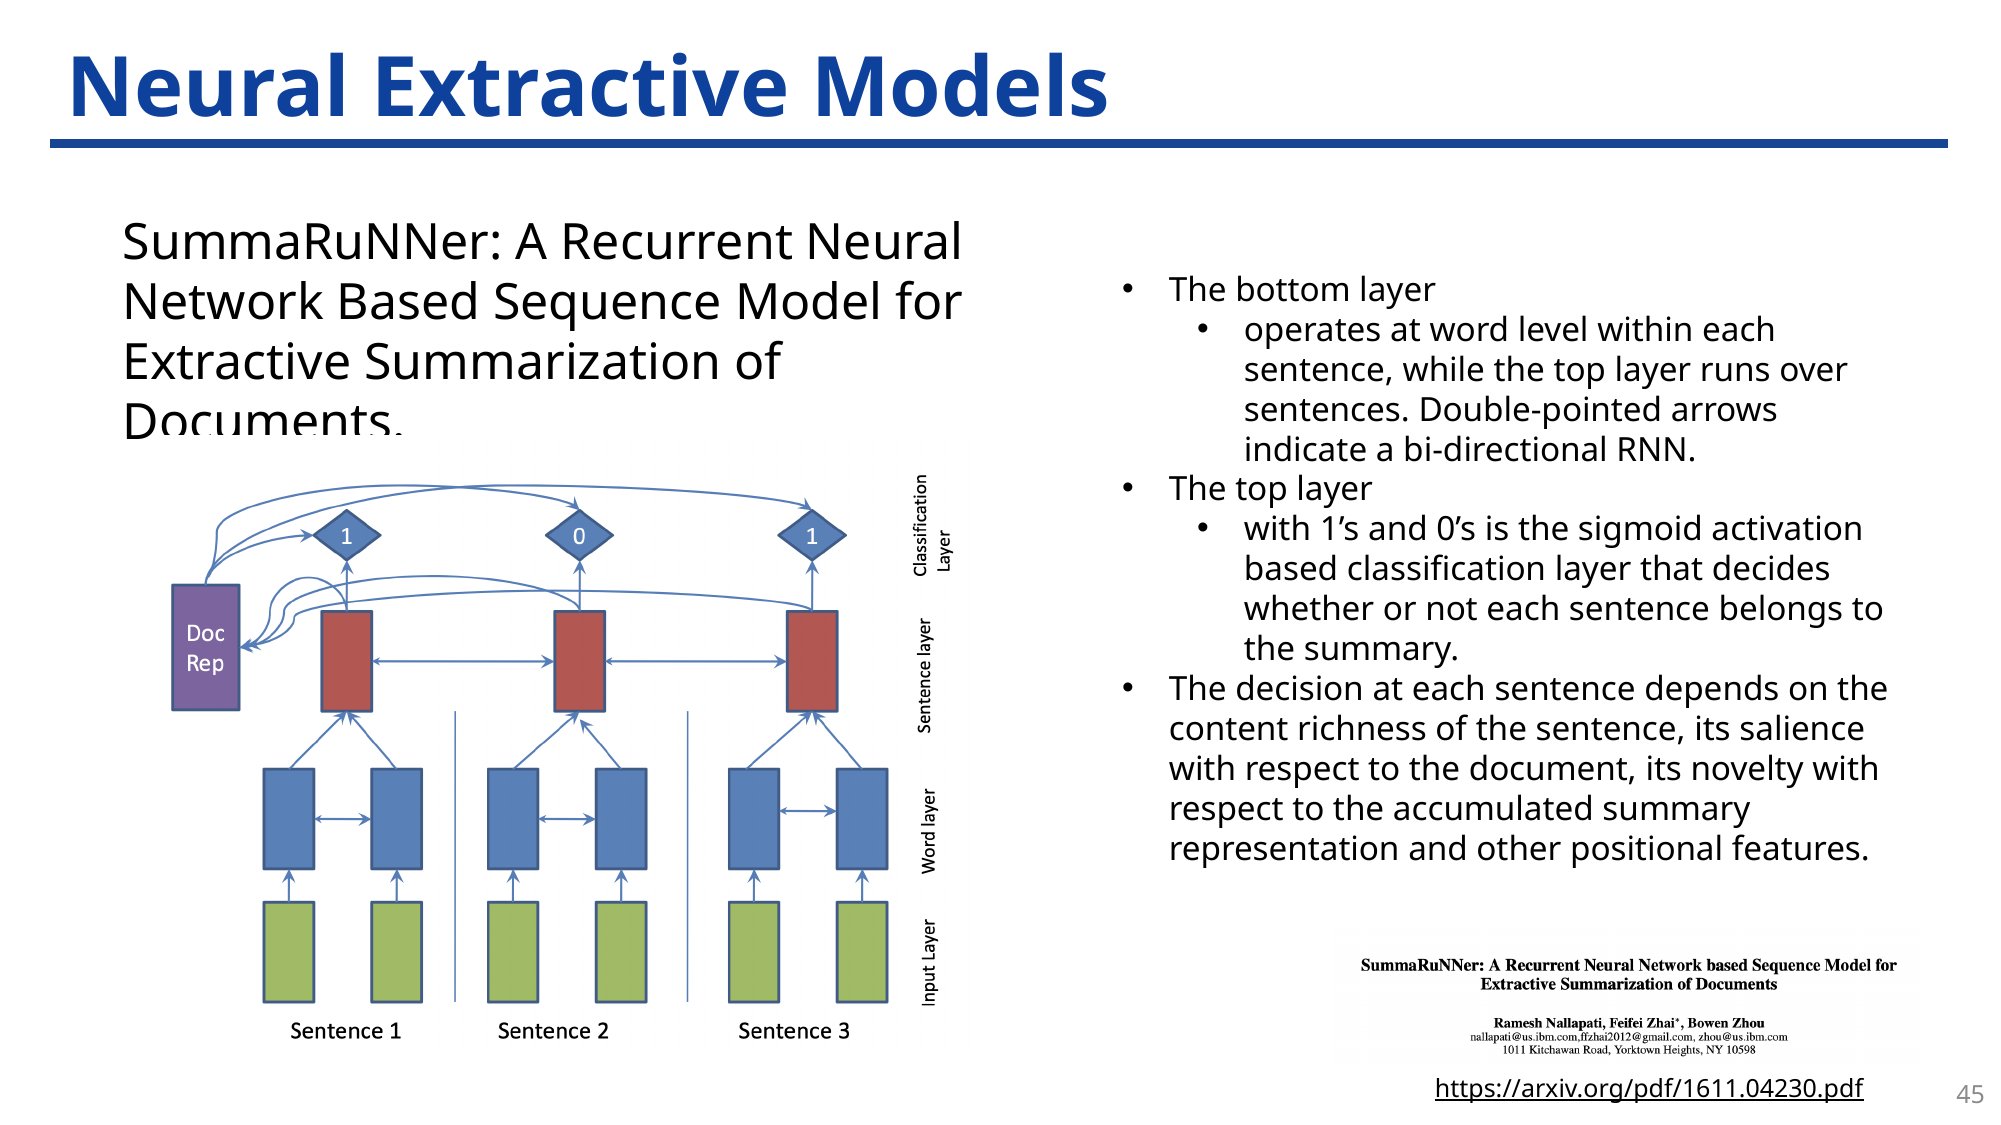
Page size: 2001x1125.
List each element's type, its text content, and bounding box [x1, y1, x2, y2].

title Neural Extractive Models [51, 39, 1947, 140]
text_box SummaRuNNer: A Recurrent Neural Network Based Sequence Model for Extractive Summarization of Documents. [108, 202, 1041, 458]
text_box The bottom layer operates at word level within each sentence, while the top layer runs over sentences. Double-pointed arrows indicate a bi-directional RNN. The top layer with 1’s and 0’s is the sigmoid activation based classification layer that decides whether or not each sentence belongs to the summary. The decision at each sentence depends on the content richness of the sentence, its salience with respect to the document, its novelty with respect to the accumulated summary representation and other positional features. [1107, 260, 1926, 875]
slide_number 45 [1899, 1065, 2000, 1125]
picture [150, 435, 969, 1052]
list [1331, 927, 1926, 1066]
text_box https://arxiv.org/pdf/1611.04230.pdf [1420, 1066, 1886, 1114]
